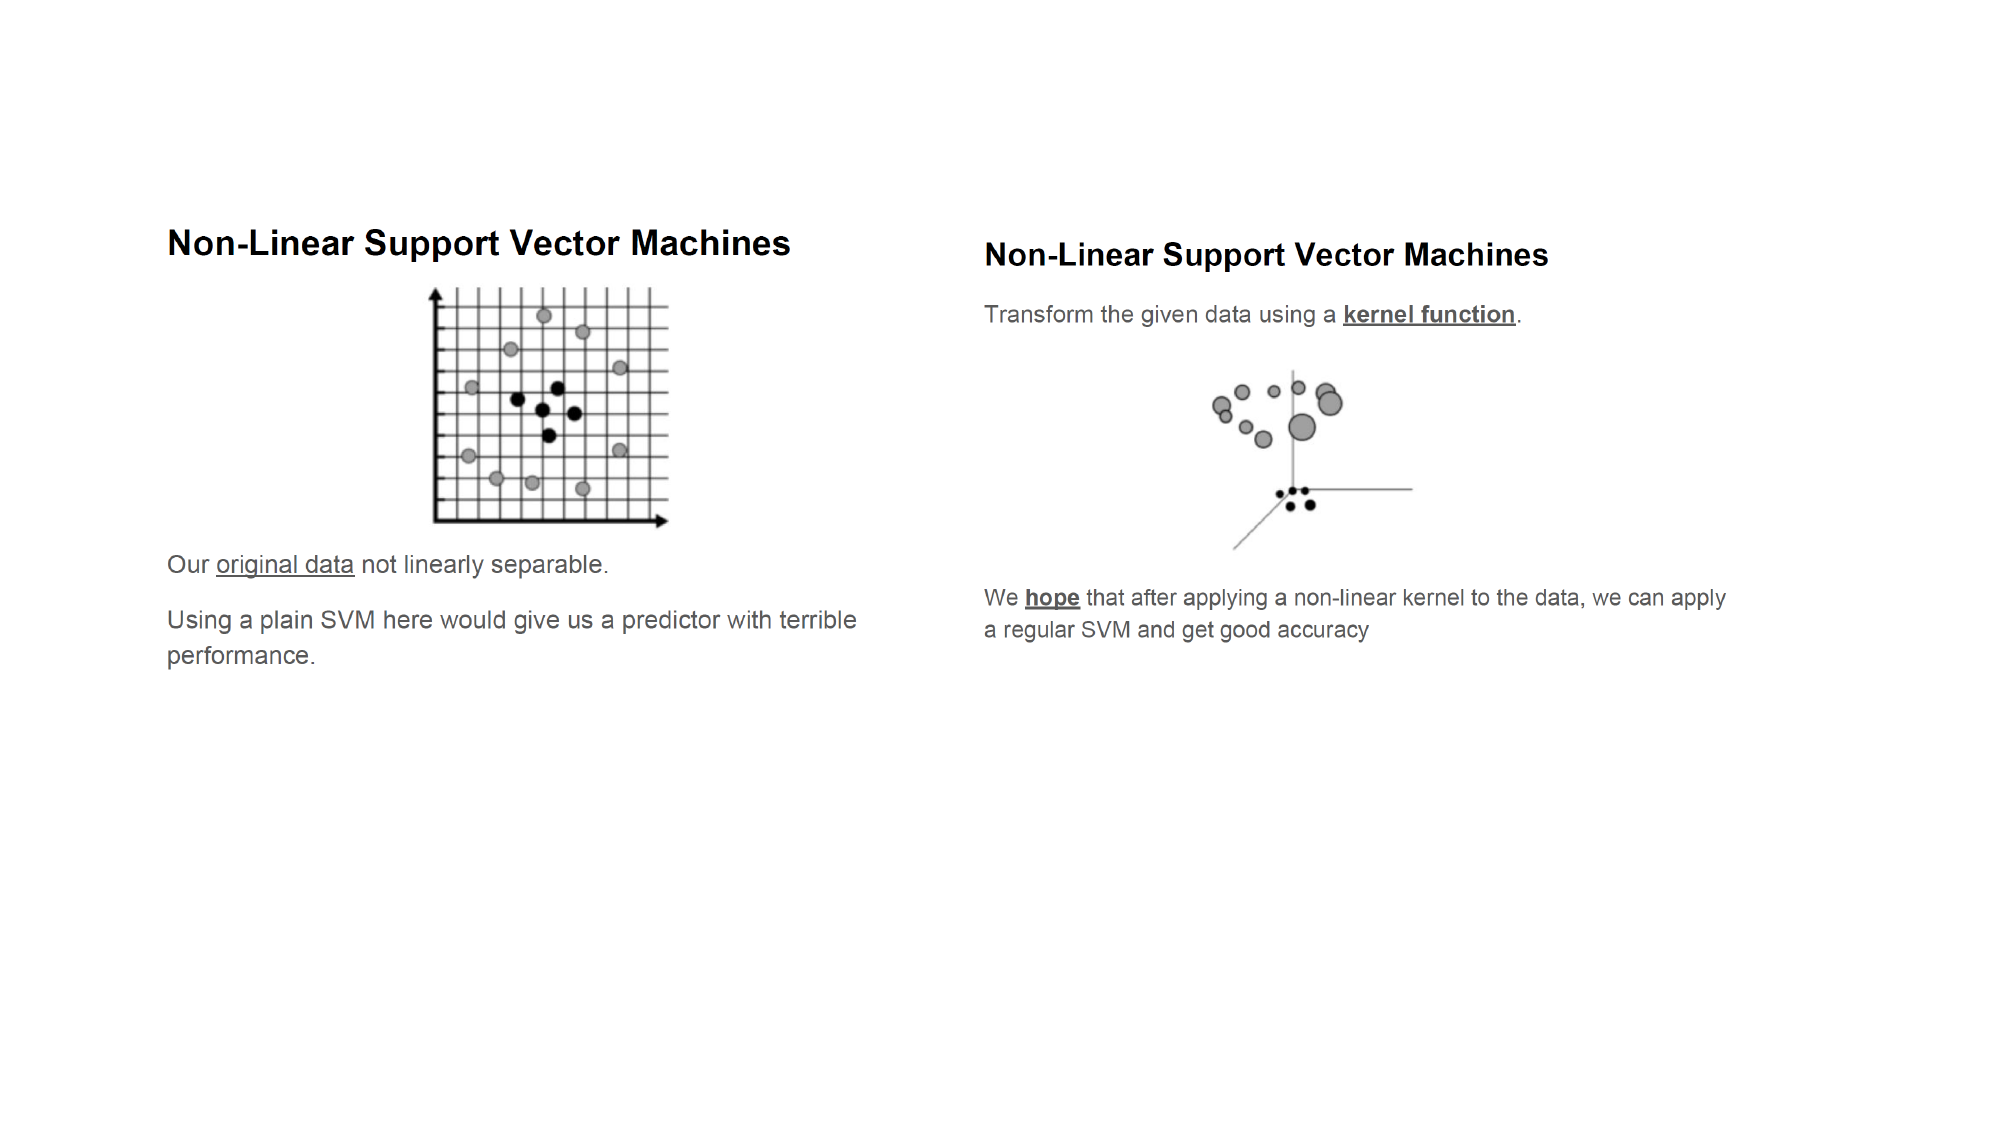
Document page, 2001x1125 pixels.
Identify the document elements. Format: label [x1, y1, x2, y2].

picture [962, 230, 1747, 649]
list [143, 201, 914, 678]
